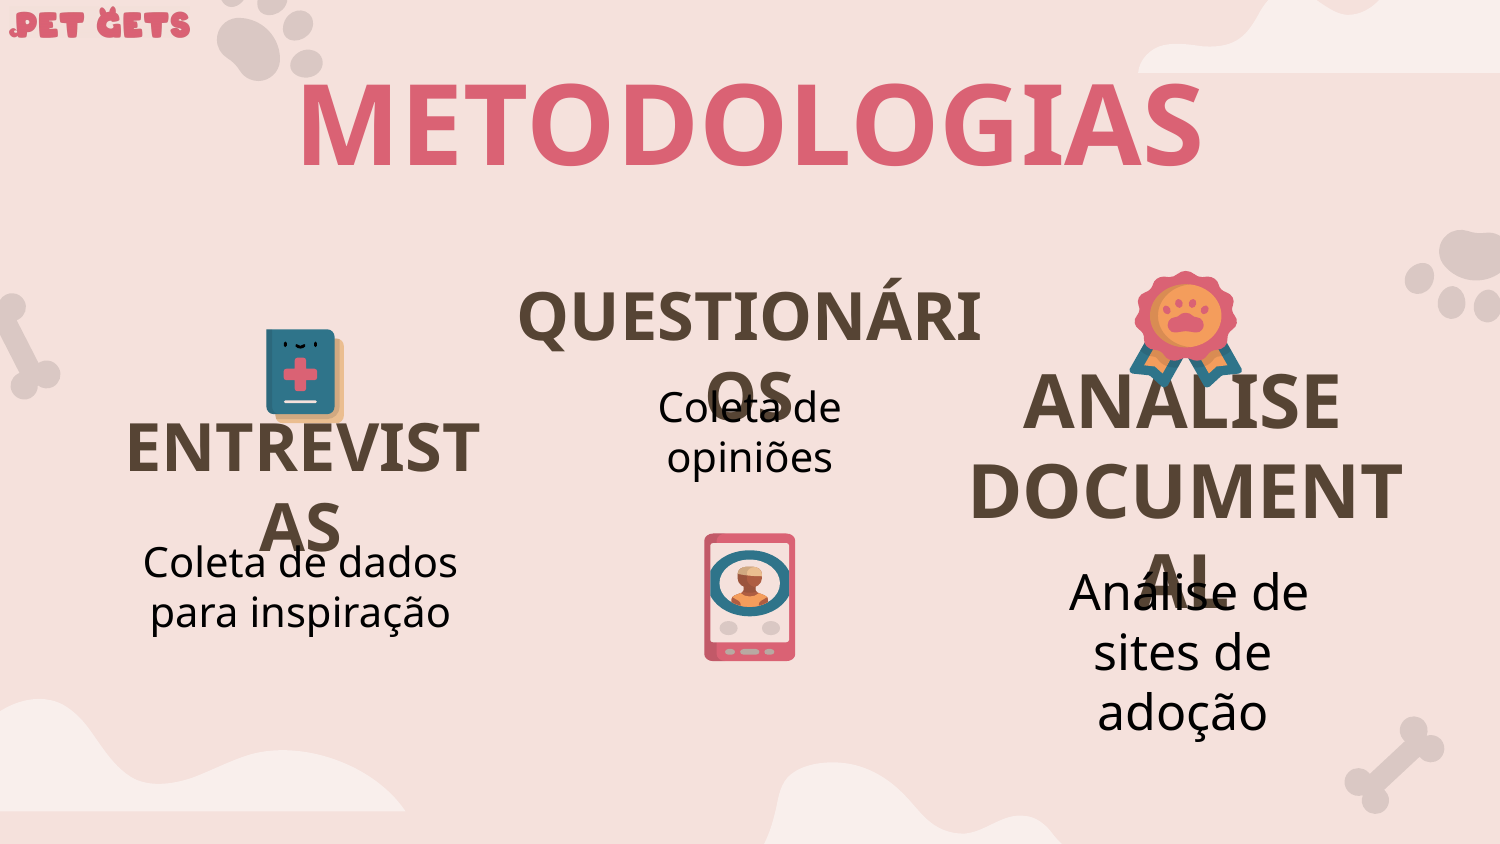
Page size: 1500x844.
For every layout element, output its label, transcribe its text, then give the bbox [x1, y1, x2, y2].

title ANÁLISE DOCUMENTAL [931, 455, 1436, 522]
title METODOLOGIAS [118, 72, 1382, 167]
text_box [1128, 270, 1244, 388]
title ENTREVISTAS [96, 451, 505, 518]
subtitle Análise de sites de adoção [994, 601, 1373, 699]
subtitle Coleta de dados para inspiração [111, 533, 490, 639]
title QUESTIONÁRIOS [497, 321, 1002, 388]
picture [9, 6, 191, 38]
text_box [266, 329, 345, 424]
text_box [704, 533, 796, 662]
subtitle Coleta de opiniões [576, 403, 923, 459]
